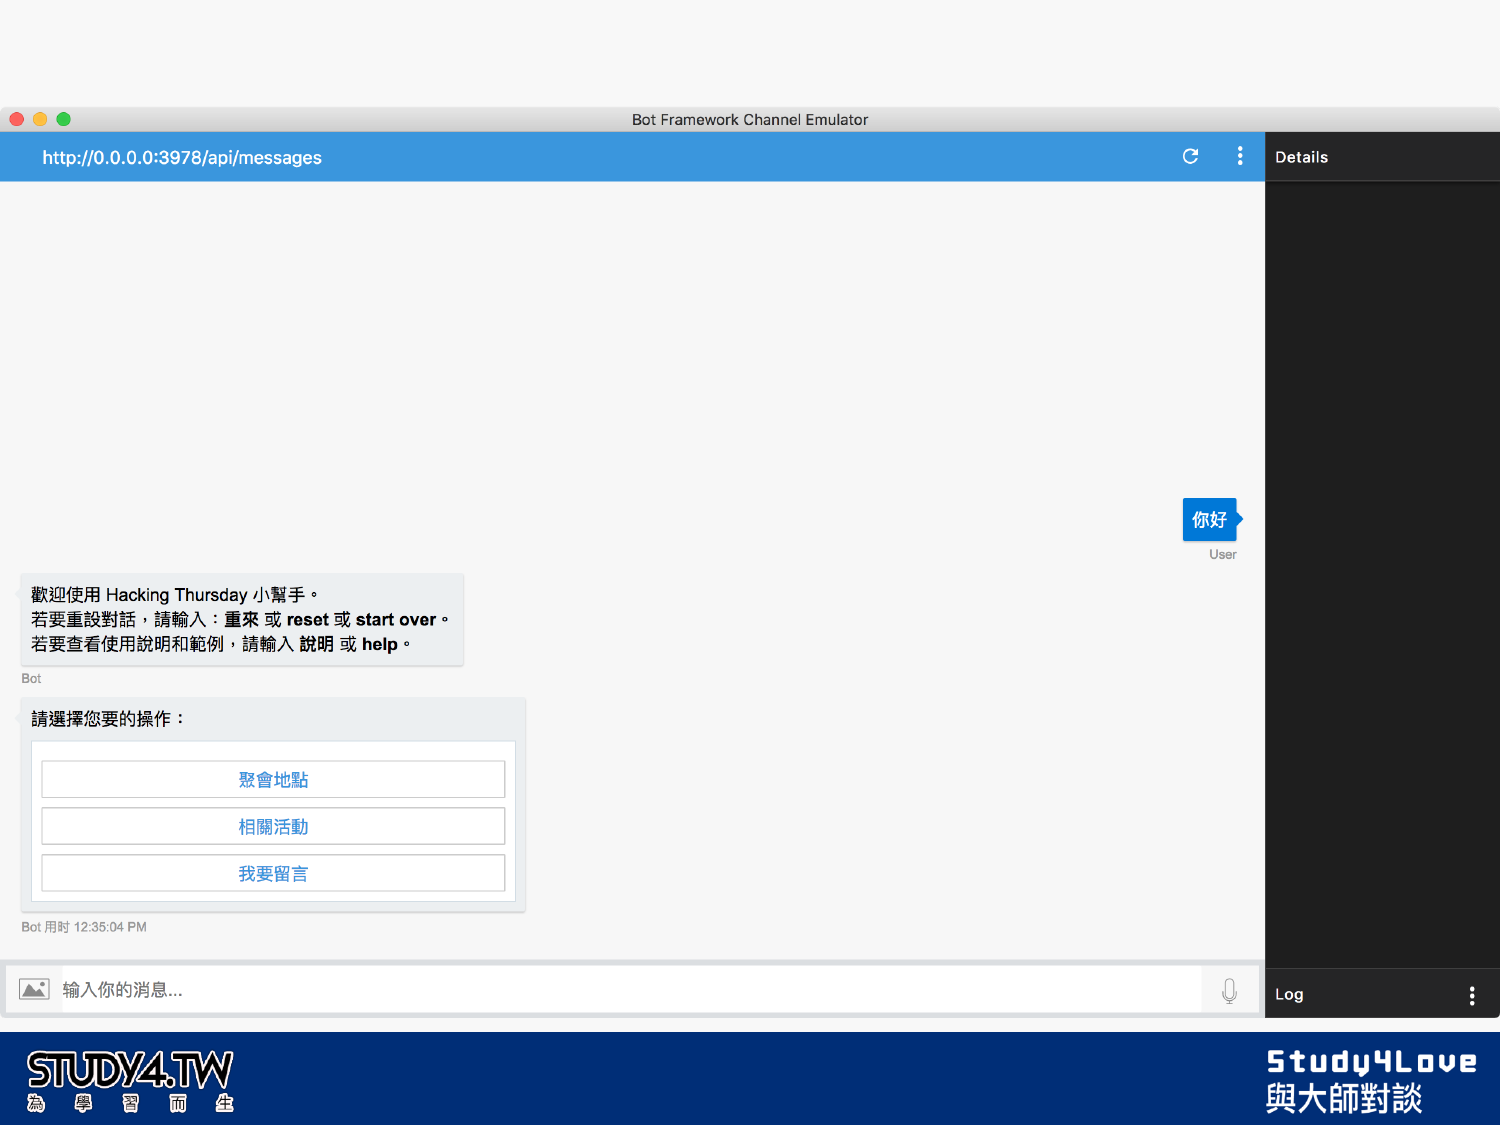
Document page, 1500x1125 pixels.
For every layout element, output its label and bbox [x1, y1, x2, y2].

picture [19, 1040, 242, 1117]
picture [1258, 1039, 1481, 1122]
picture [0, 105, 1500, 1019]
